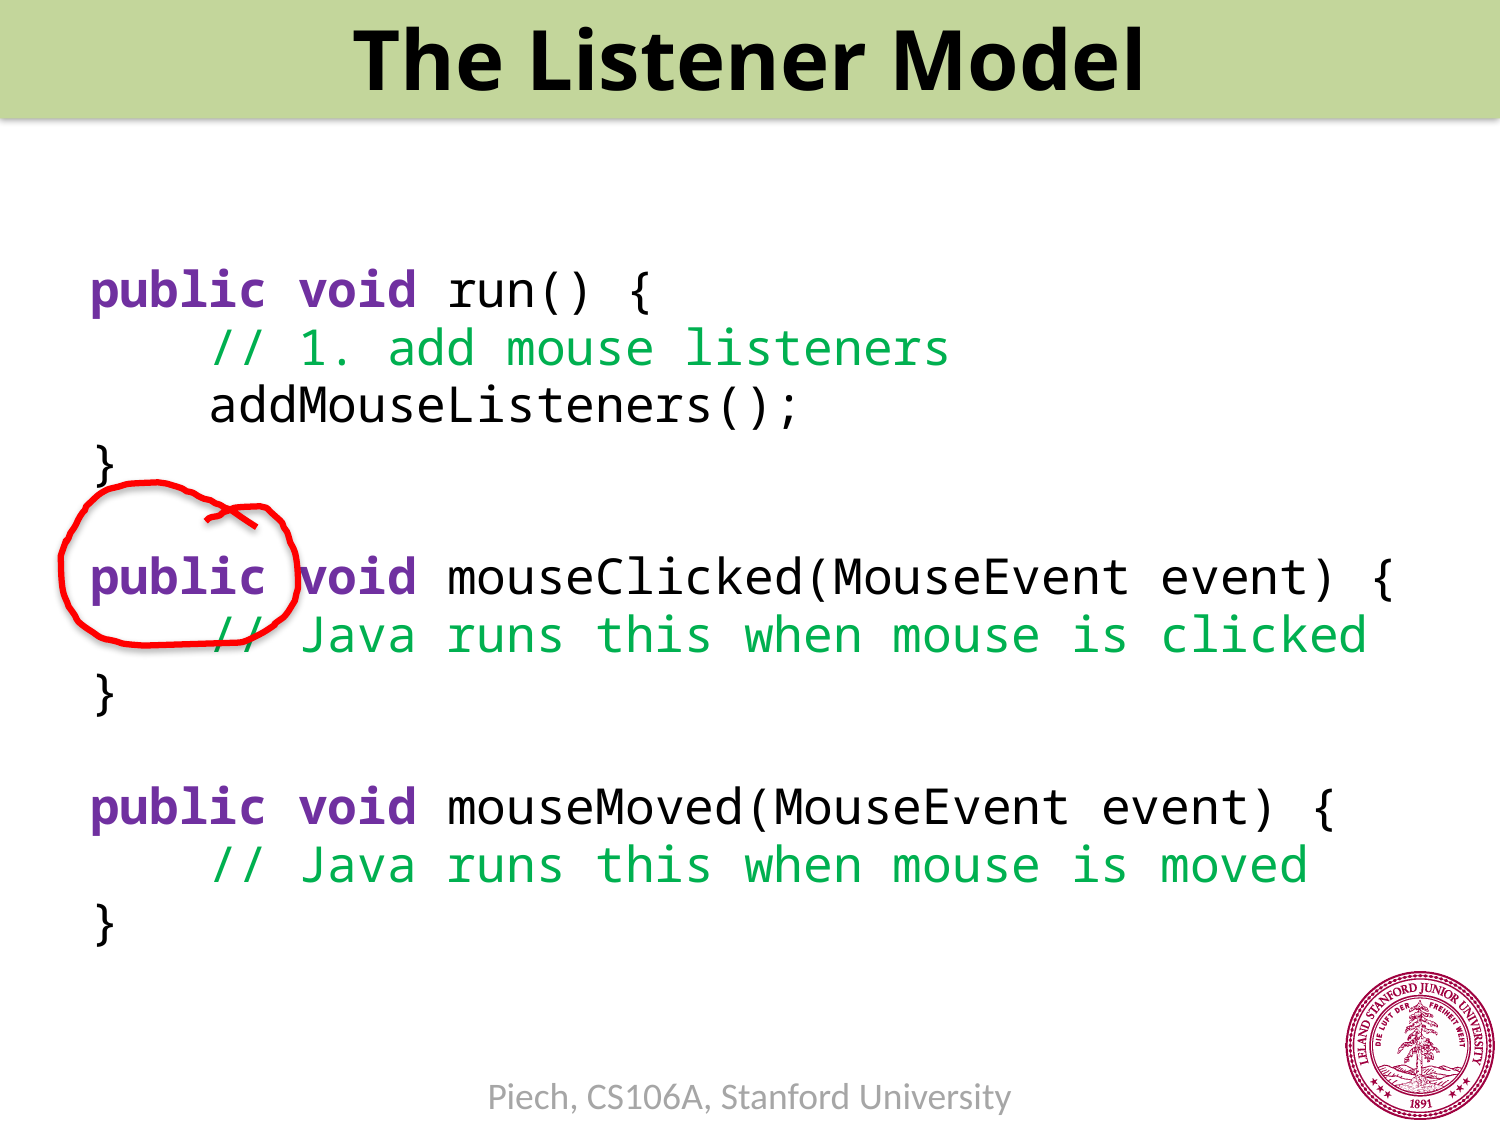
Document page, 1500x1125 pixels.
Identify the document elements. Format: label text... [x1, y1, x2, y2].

text_box The Listener Model [0, 0, 1500, 122]
picture [1345, 971, 1495, 1120]
list public void run() { // 1. add mouse listeners addMouseListeners(); } public void mouseClicked(MouseEvent event) { // Java runs this when mouse is clicked } public void mouseMoved(MouseEvent event) { // Java runs this when mouse is moved } [75, 262, 1425, 1005]
text_box [60, 481, 299, 647]
